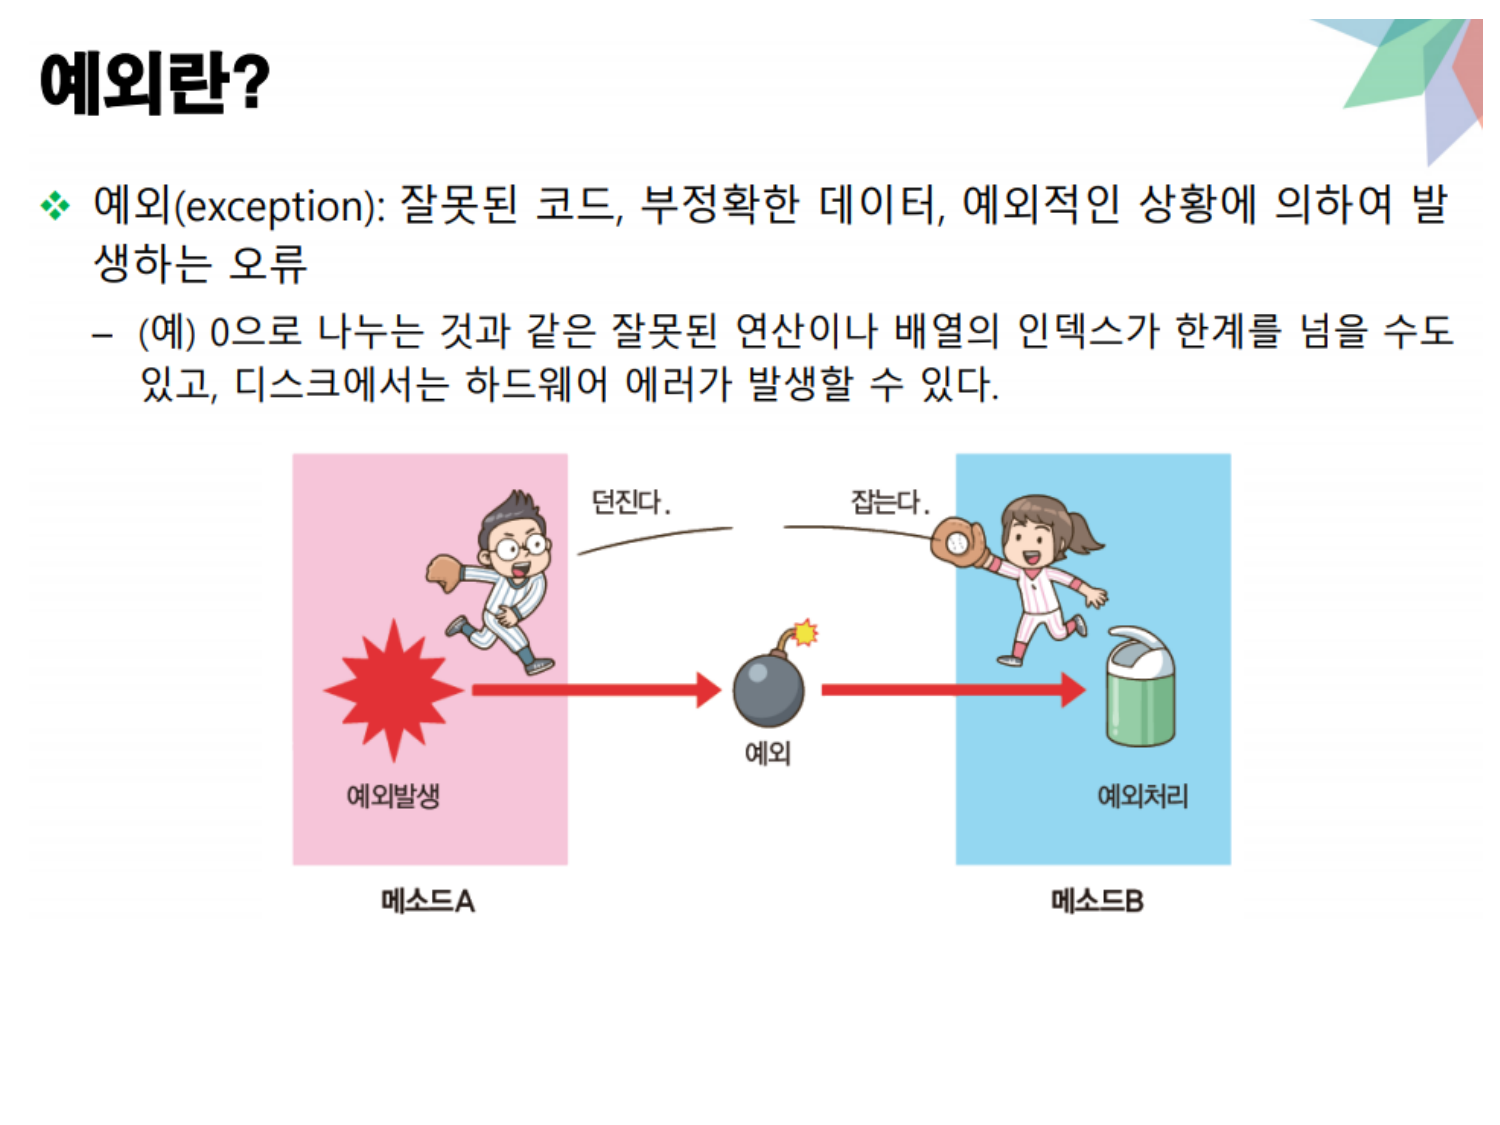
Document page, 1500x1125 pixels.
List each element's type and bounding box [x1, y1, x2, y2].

picture [29, 18, 1483, 926]
